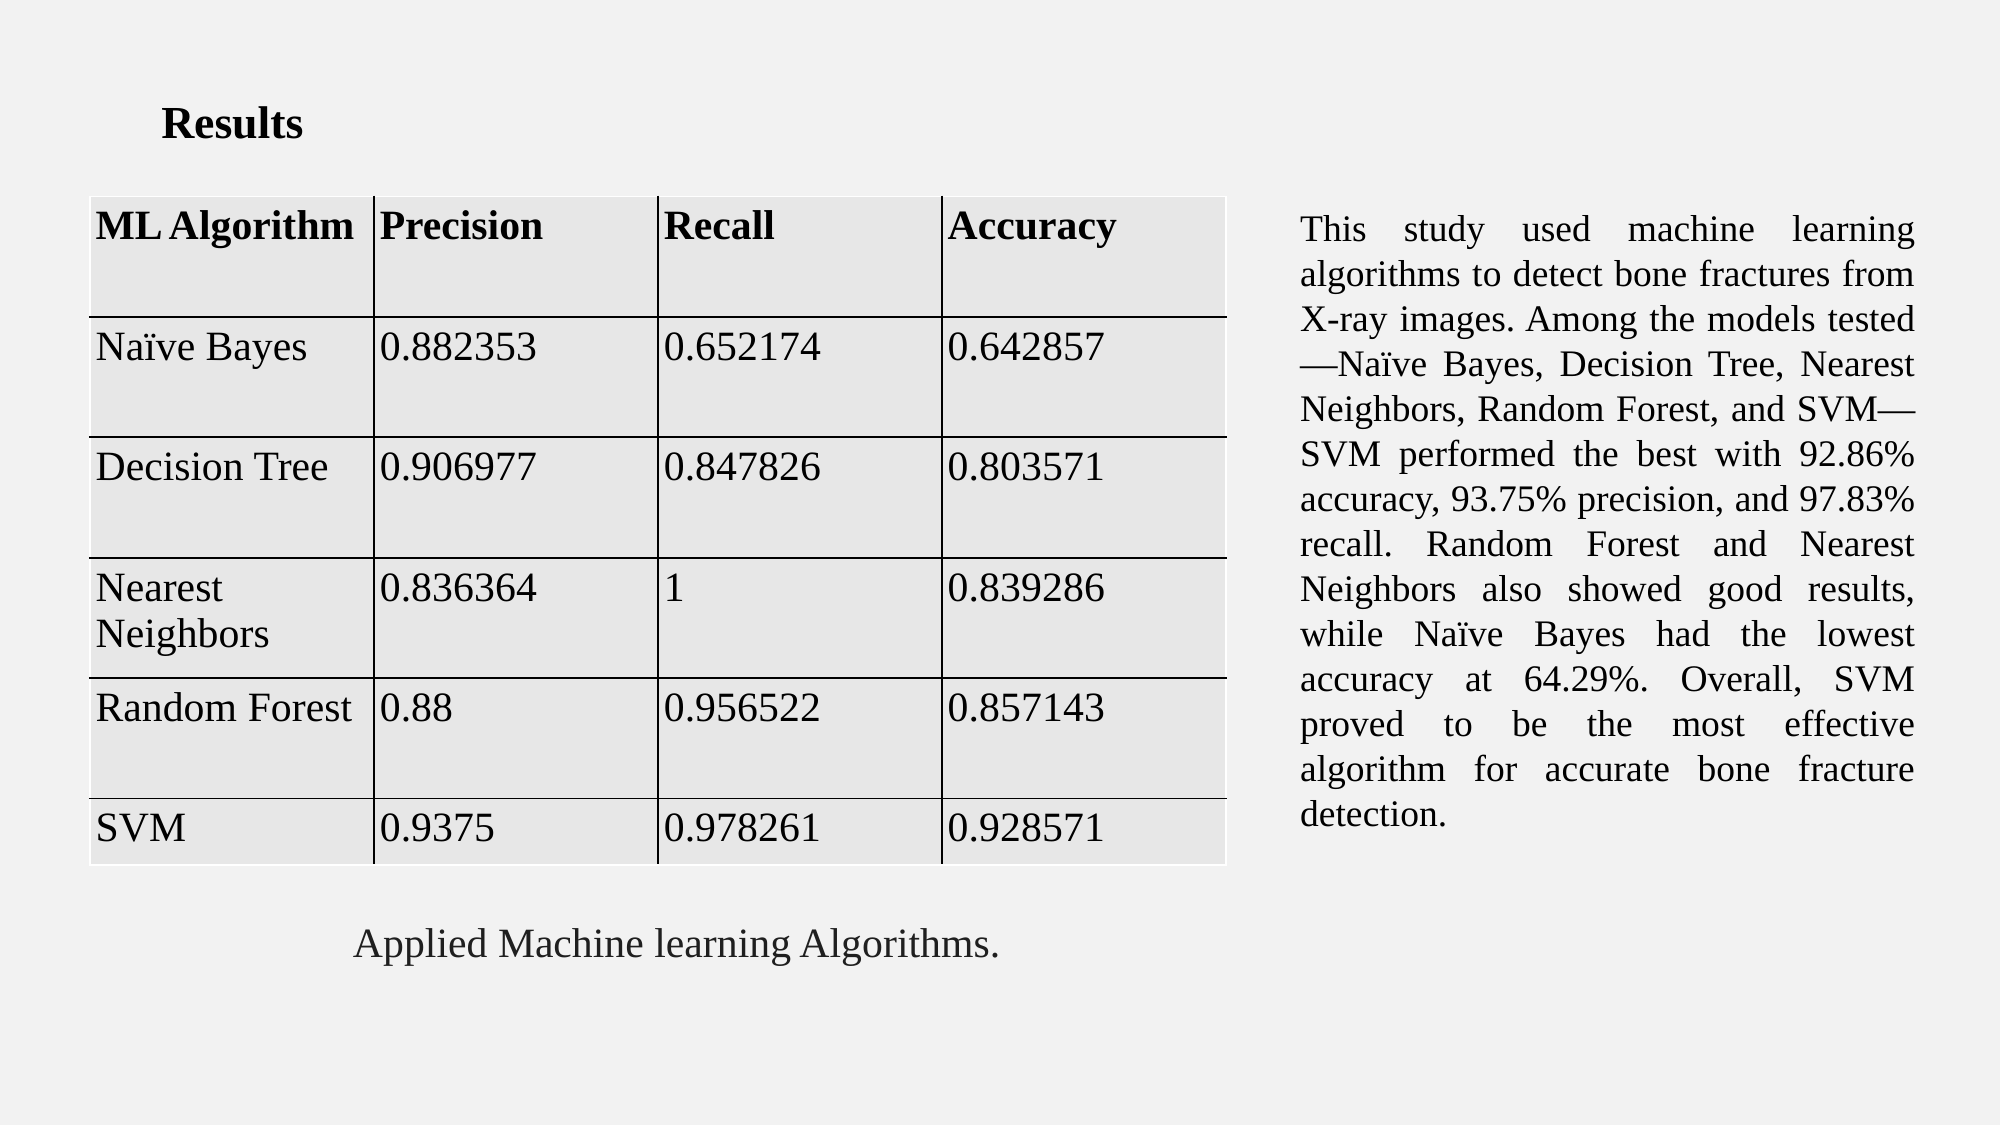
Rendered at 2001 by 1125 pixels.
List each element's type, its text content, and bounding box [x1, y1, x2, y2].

table_cell 0.847826 [659, 438, 941, 557]
table_cell 0.836364 [375, 559, 657, 677]
table_cell 0.88 [375, 679, 657, 798]
text_box This study used machine learning algorithms to detect bone fractures from X-ray images. Among the models tested—Naïve Bayes, Decision Tree, Nearest Neighbors, Random Forest, and SVM—SVM performed the best with 92.86% accuracy, 93.75% precision, and 97.83% recall. Random Forest and Nearest Neighbors also showed good results, while Naïve Bayes had the lowest accuracy at 64.29%. Overall, SVM proved to be the most effective algorithm for accurate bone fracture detection. [1285, 196, 1931, 842]
table_cell SVM [91, 799, 373, 864]
table_cell 0.882353 [375, 318, 657, 436]
text_box Applied Machine learning Algorithms. [337, 907, 1017, 1023]
table_header ML Algorithm [91, 197, 373, 316]
table_cell 0.956522 [659, 679, 941, 798]
table_cell 0.839286 [943, 559, 1225, 677]
table_header Recall [659, 197, 941, 316]
table_header Accuracy [943, 197, 1225, 316]
table_cell Decision Tree [91, 438, 373, 557]
table_cell 0.928571 [943, 799, 1225, 864]
table_header Precision [375, 197, 657, 316]
table_cell 0.652174 [659, 318, 941, 436]
text_box Results [146, 84, 319, 155]
table_cell Random Forest [91, 679, 373, 798]
table_cell 0.857143 [943, 679, 1225, 798]
table_cell Nearest Neighbors [91, 559, 373, 677]
table_cell Naïve Bayes [91, 318, 373, 436]
table_cell 0.978261 [659, 799, 941, 864]
table_cell 0.9375 [375, 799, 657, 864]
table_cell 0.906977 [375, 438, 657, 557]
table_cell 0.642857 [943, 318, 1225, 436]
table_cell 0.803571 [943, 438, 1225, 557]
table_cell 1 [659, 559, 941, 677]
